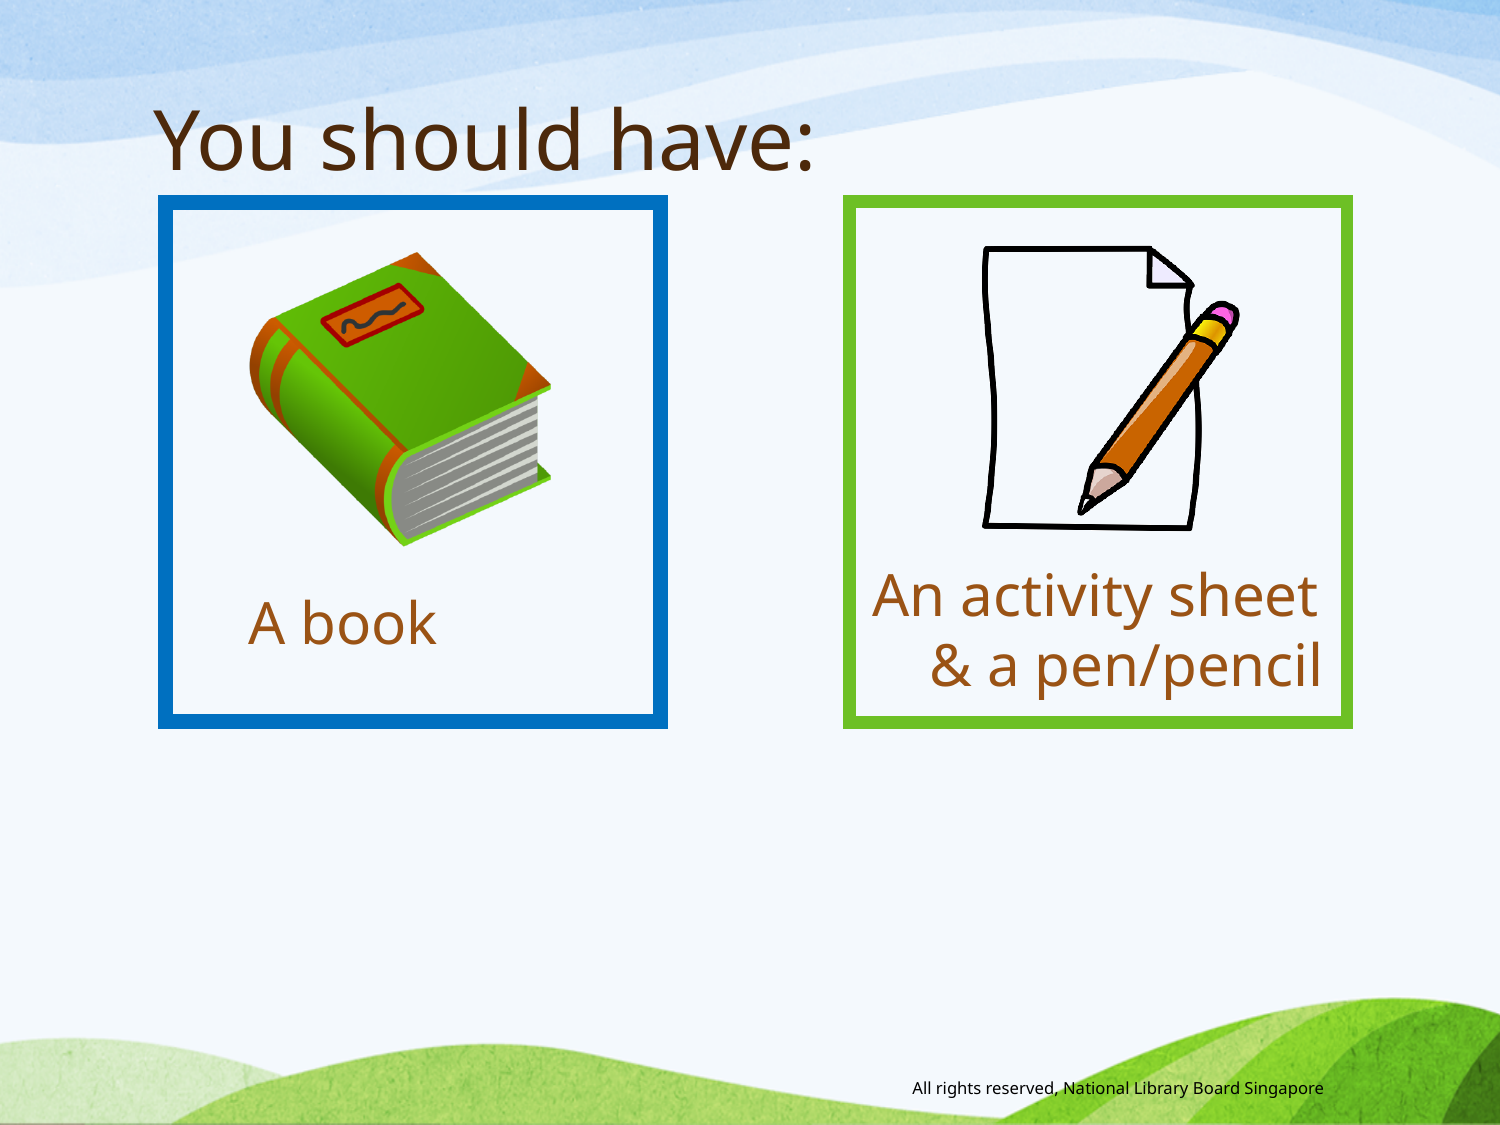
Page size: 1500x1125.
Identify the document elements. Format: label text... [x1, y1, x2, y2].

text_box All rights reserved, National Library Board Singapore [897, 1070, 1500, 1106]
text_box [843, 195, 1353, 729]
text_box A book [233, 578, 567, 664]
text_box An activity sheet & a pen/pencil [857, 550, 1340, 706]
text_box [158, 195, 668, 729]
picture [0, 0, 1500, 1125]
title You should have: [138, 66, 1377, 197]
